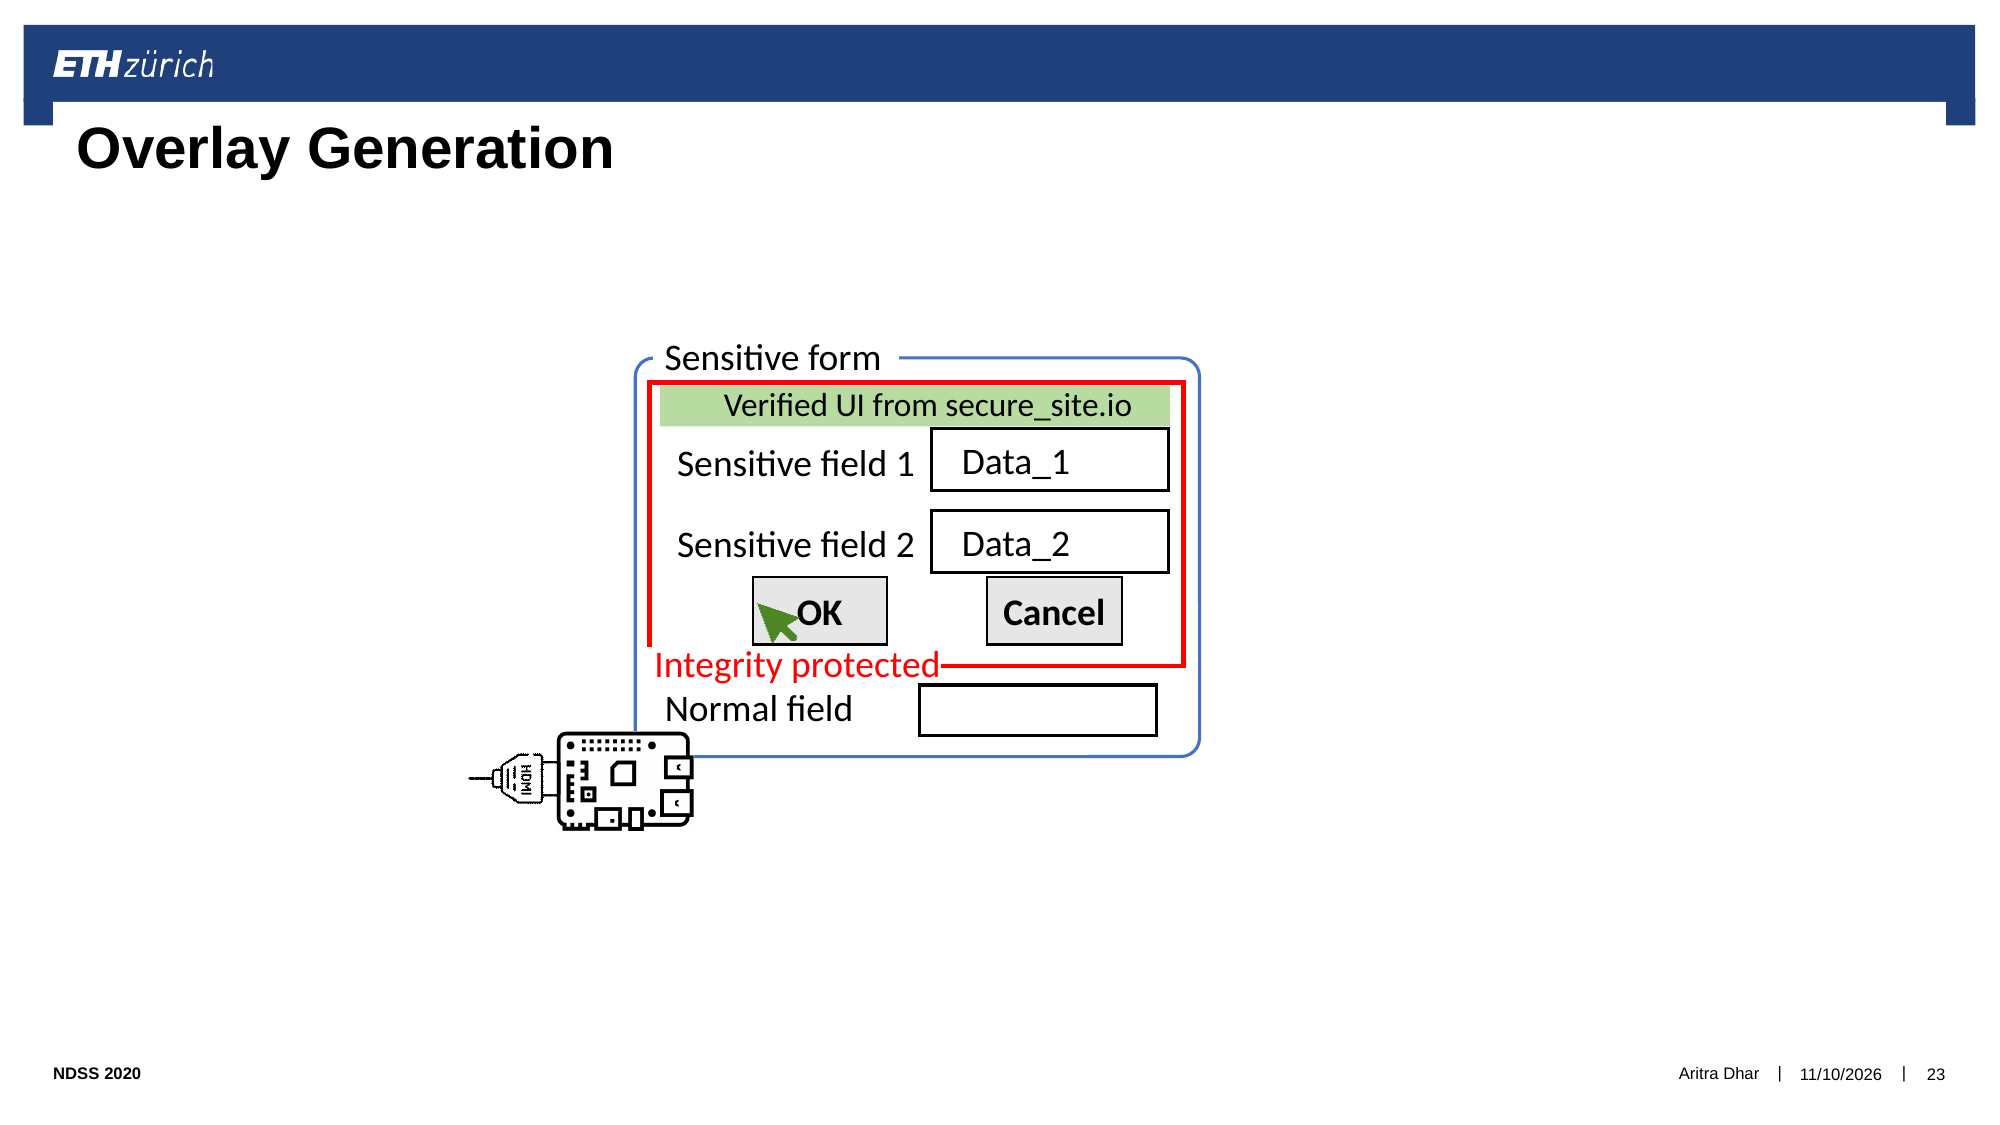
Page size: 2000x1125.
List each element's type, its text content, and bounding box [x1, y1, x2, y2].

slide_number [1790, 1034, 1892, 1112]
picture [468, 724, 561, 832]
title Overlay Generation [53, 101, 1946, 262]
footer Aritra Dhar [999, 1034, 1760, 1111]
slide_number 23 [1906, 1034, 1966, 1112]
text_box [555, 325, 1200, 832]
